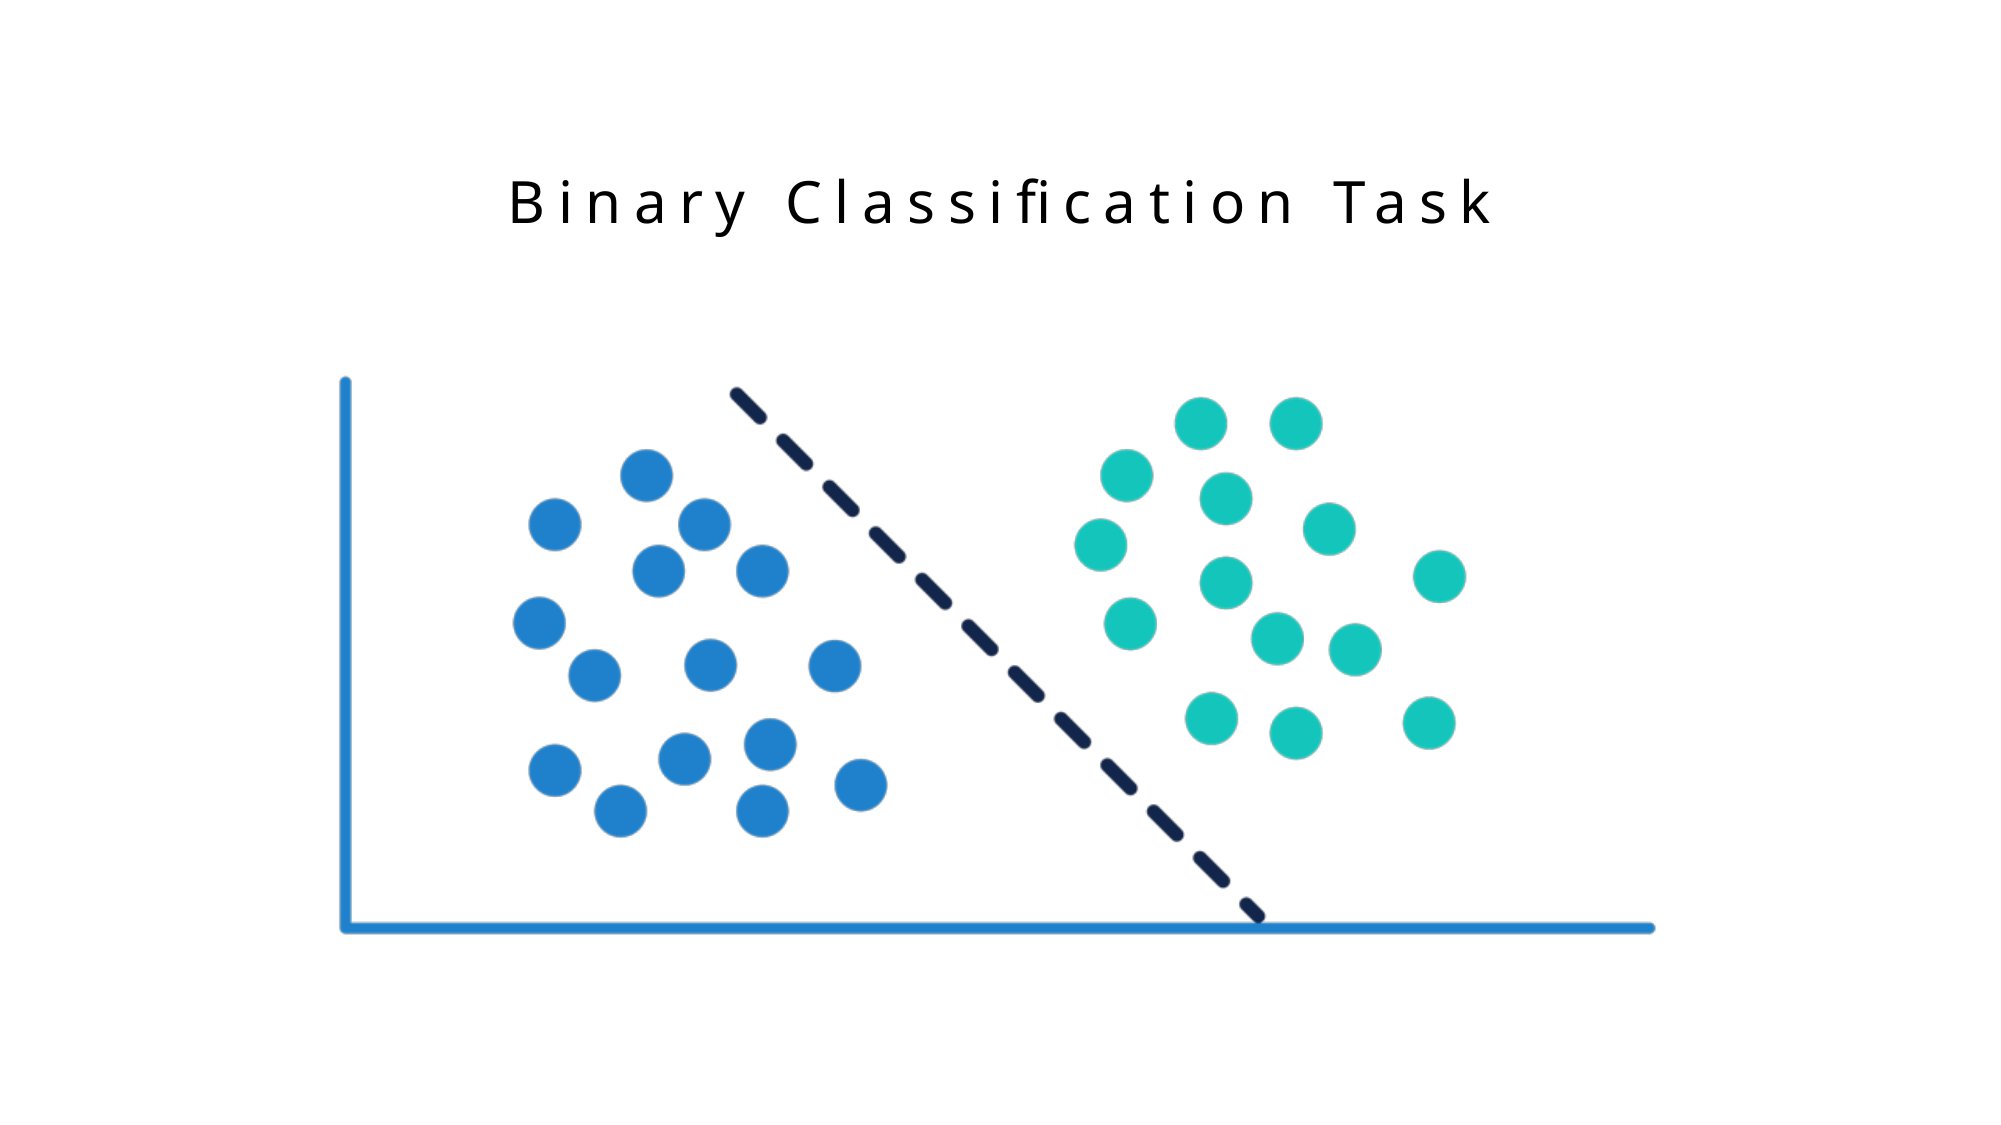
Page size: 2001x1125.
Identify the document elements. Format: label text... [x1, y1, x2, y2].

text_box Binary Classification Task [493, 157, 1507, 243]
picture [235, 296, 1765, 994]
